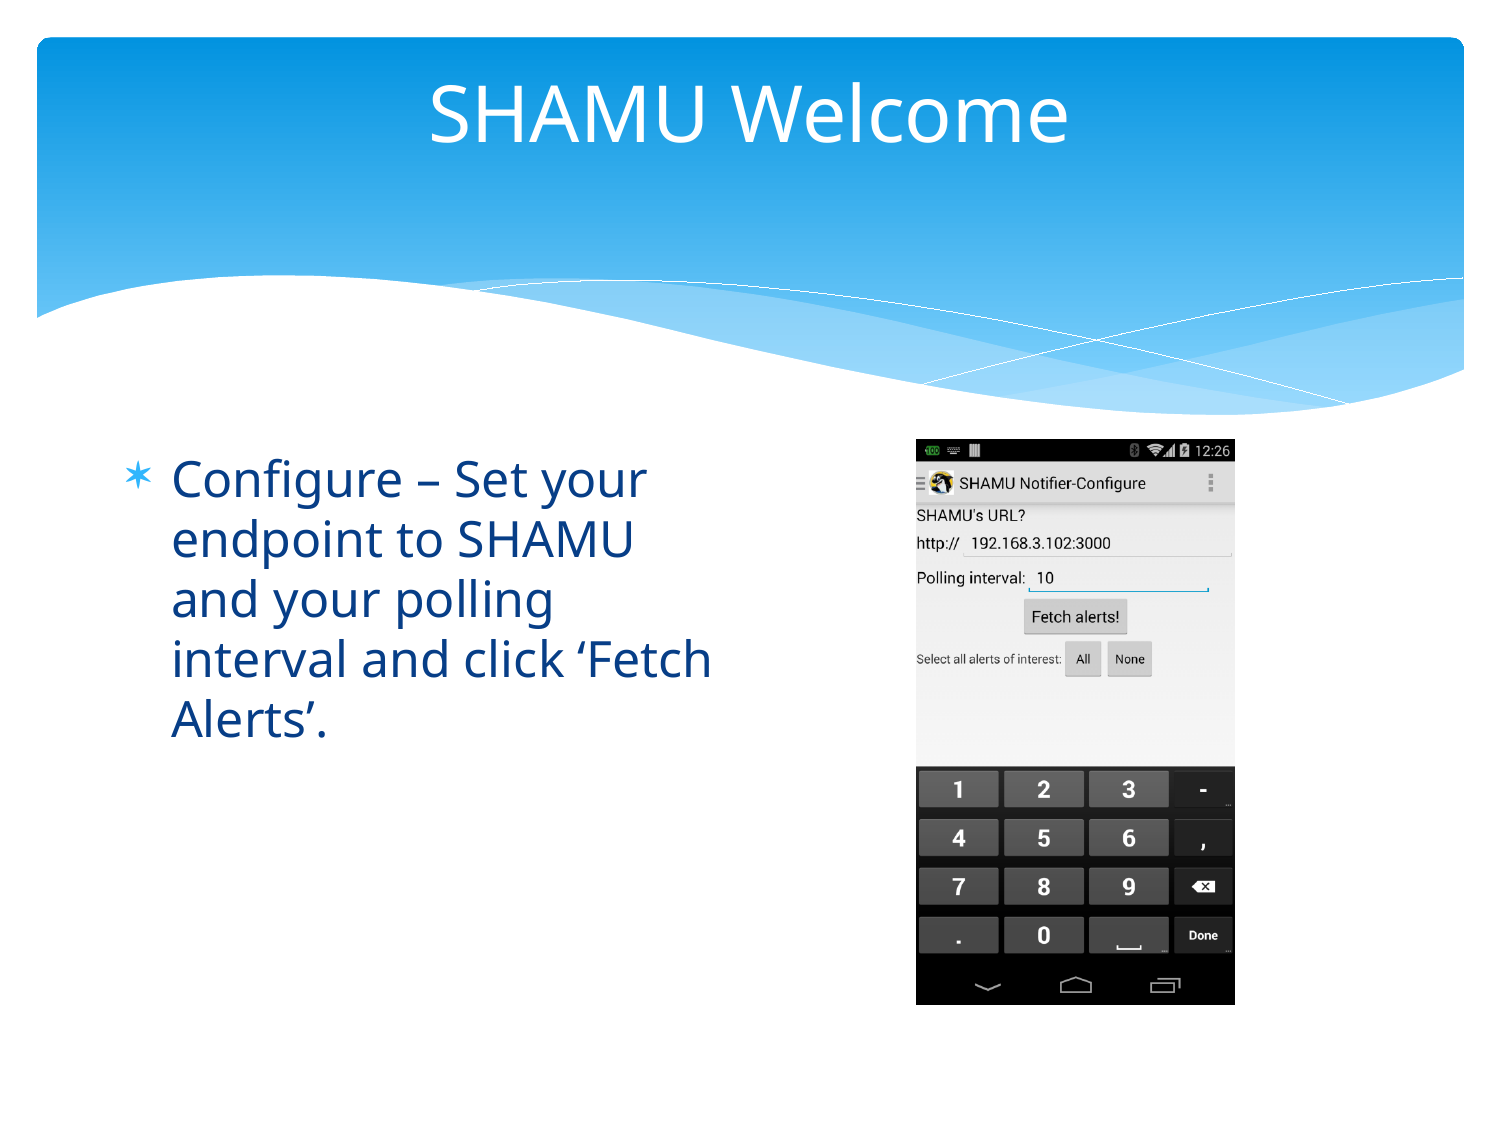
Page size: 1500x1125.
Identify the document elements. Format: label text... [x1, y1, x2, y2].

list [916, 439, 1235, 1006]
title SHAMU Welcome [75, 55, 1425, 261]
list Configure – Set your endpoint to SHAMU and your polling interval and click ‘Fetch Alerts’. [111, 439, 738, 1005]
